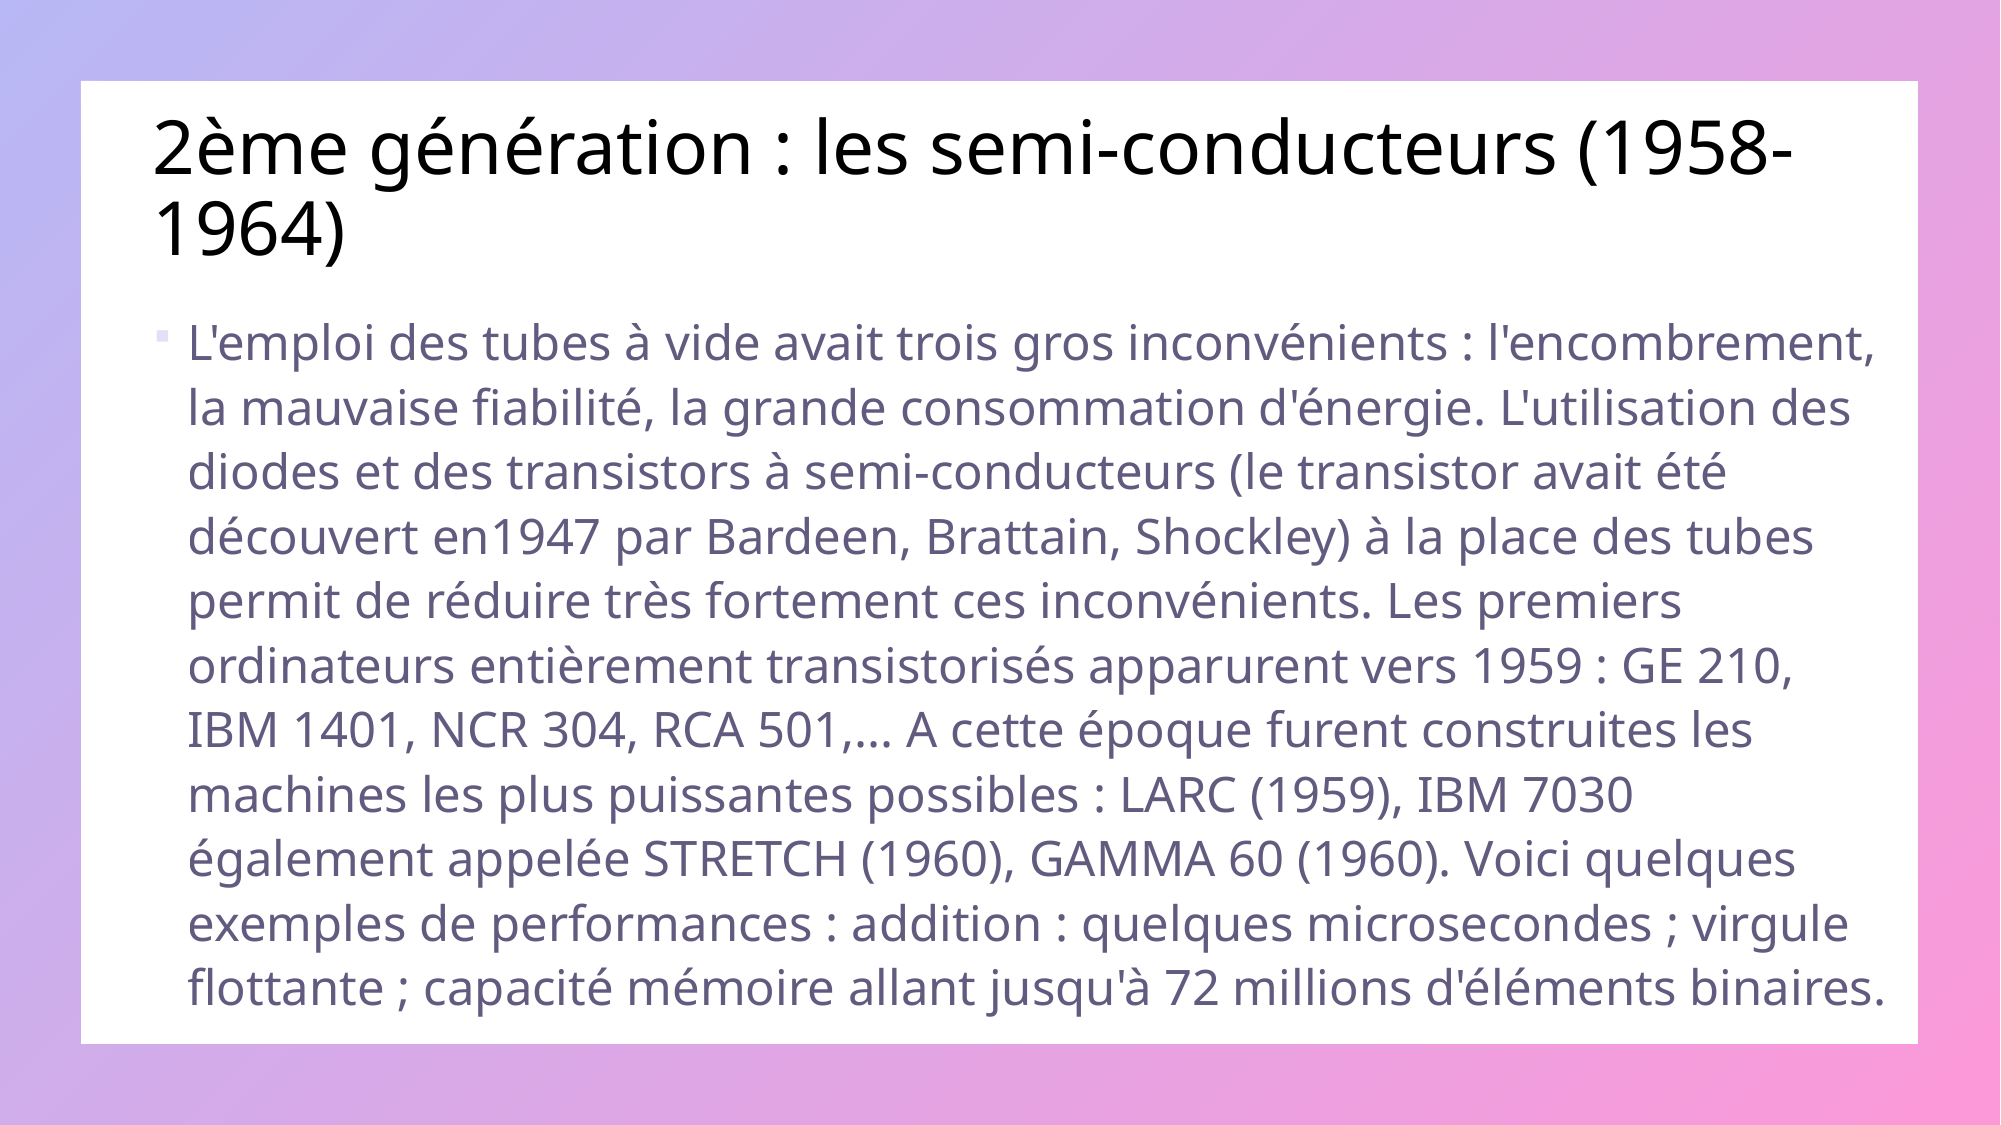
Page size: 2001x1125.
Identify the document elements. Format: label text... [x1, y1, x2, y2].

list L'emploi des tubes à vide avait trois gros inconvénients : l'encombrement, la mauvaise fiabilité, la grande consommation d'énergie. L'utilisation des diodes et des transistors à semi-conducteurs (le transistor avait été découvert en1947 par Bardeen, Brattain, Shockley) à la place des tubes permit de réduire très fortement ces inconvénients. Les premiers ordinateurs entièrement transistorisés apparurent vers 1959 : GE 210, IBM 1401, NCR 304, RCA 501,... A cette époque furent construites les machines les plus puissantes possibles : LARC (1959), IBM 7030 également appelée STRETCH (1960), GAMMA 60 (1960). Voici quelques exemples de performances : addition : quelques microsecondes ; virgule flottante ; capacité mémoire allant jusqu'à 72 millions d'éléments binaires. [104, 298, 1908, 1075]
title 2ème génération : les semi-conducteurs (1958-1964) [137, 102, 1863, 280]
